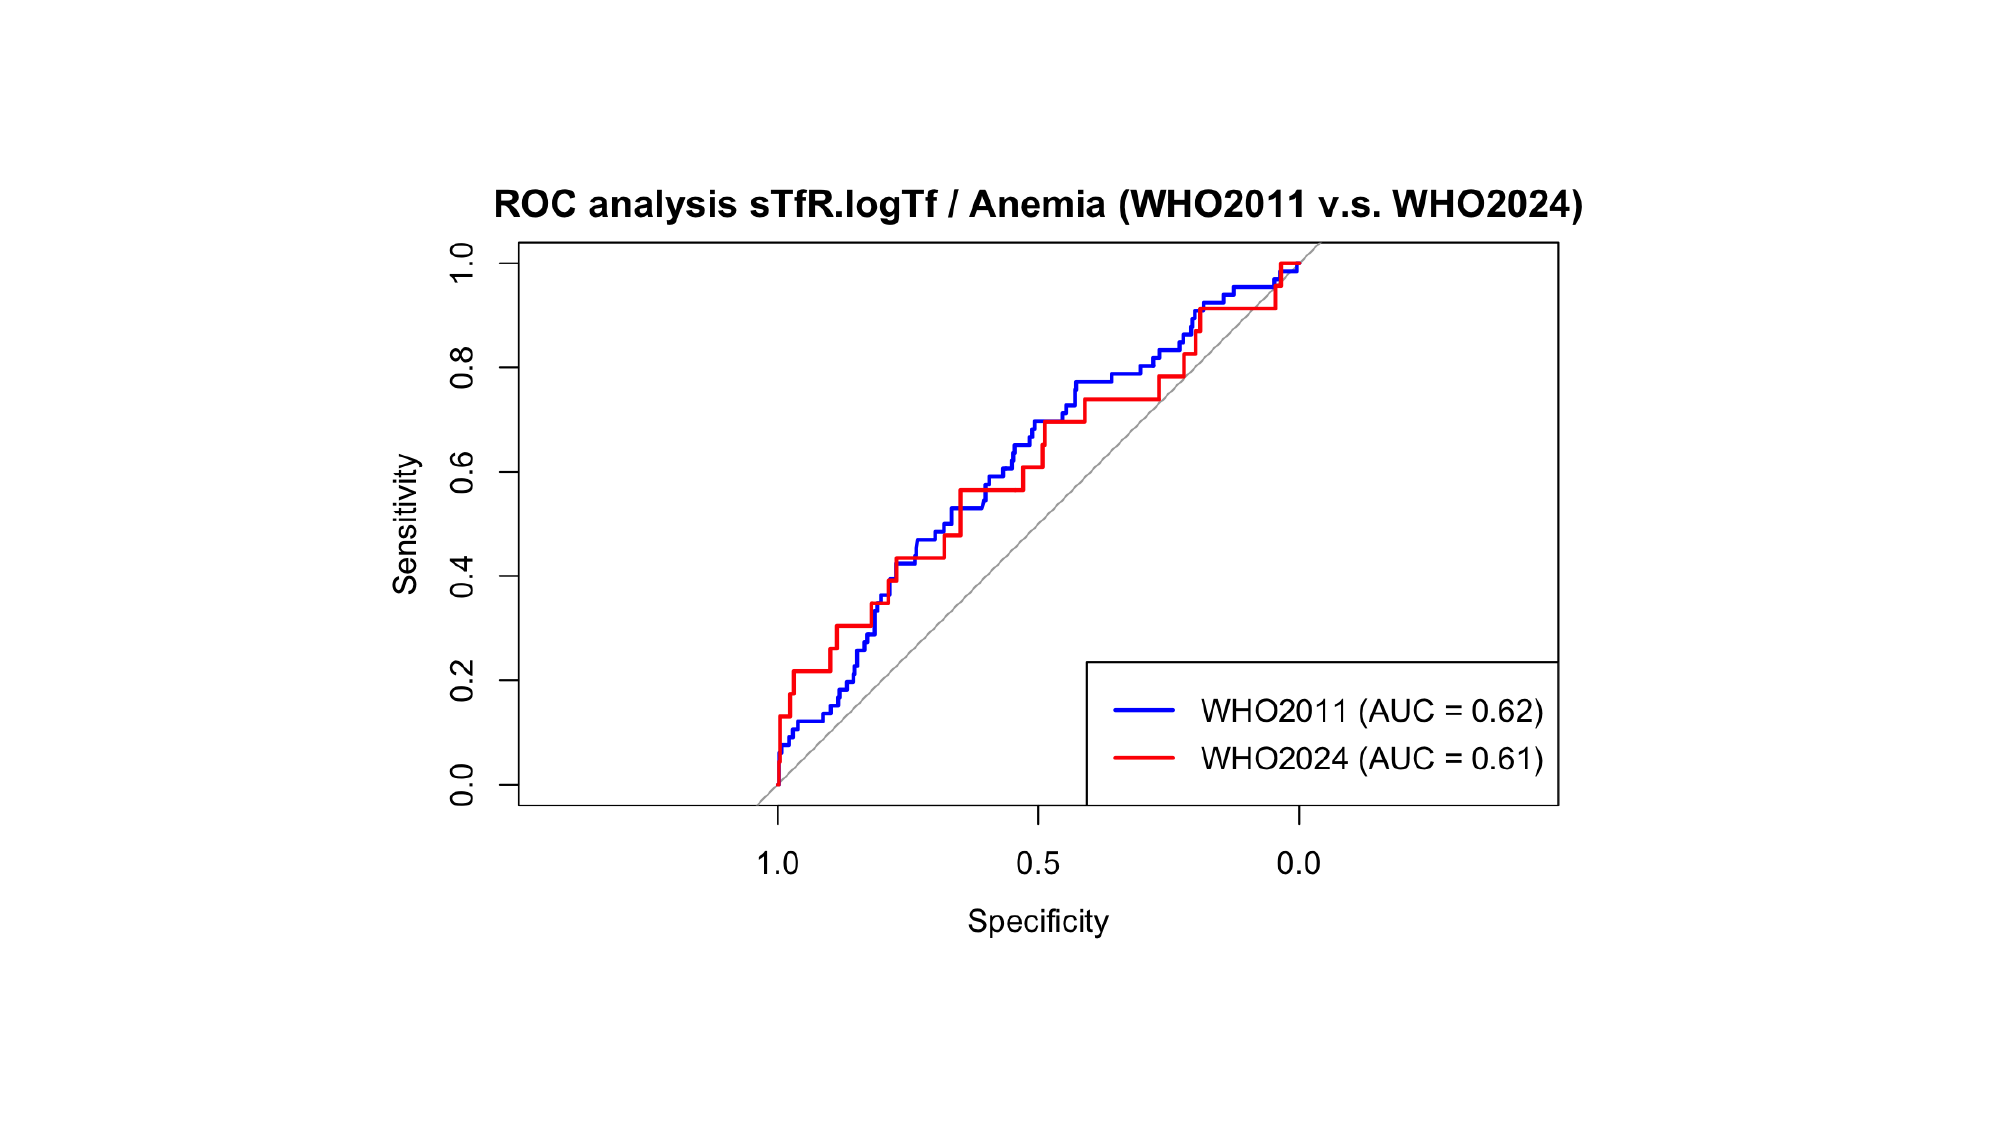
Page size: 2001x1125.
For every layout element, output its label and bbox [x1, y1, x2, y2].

picture [361, 163, 1638, 962]
